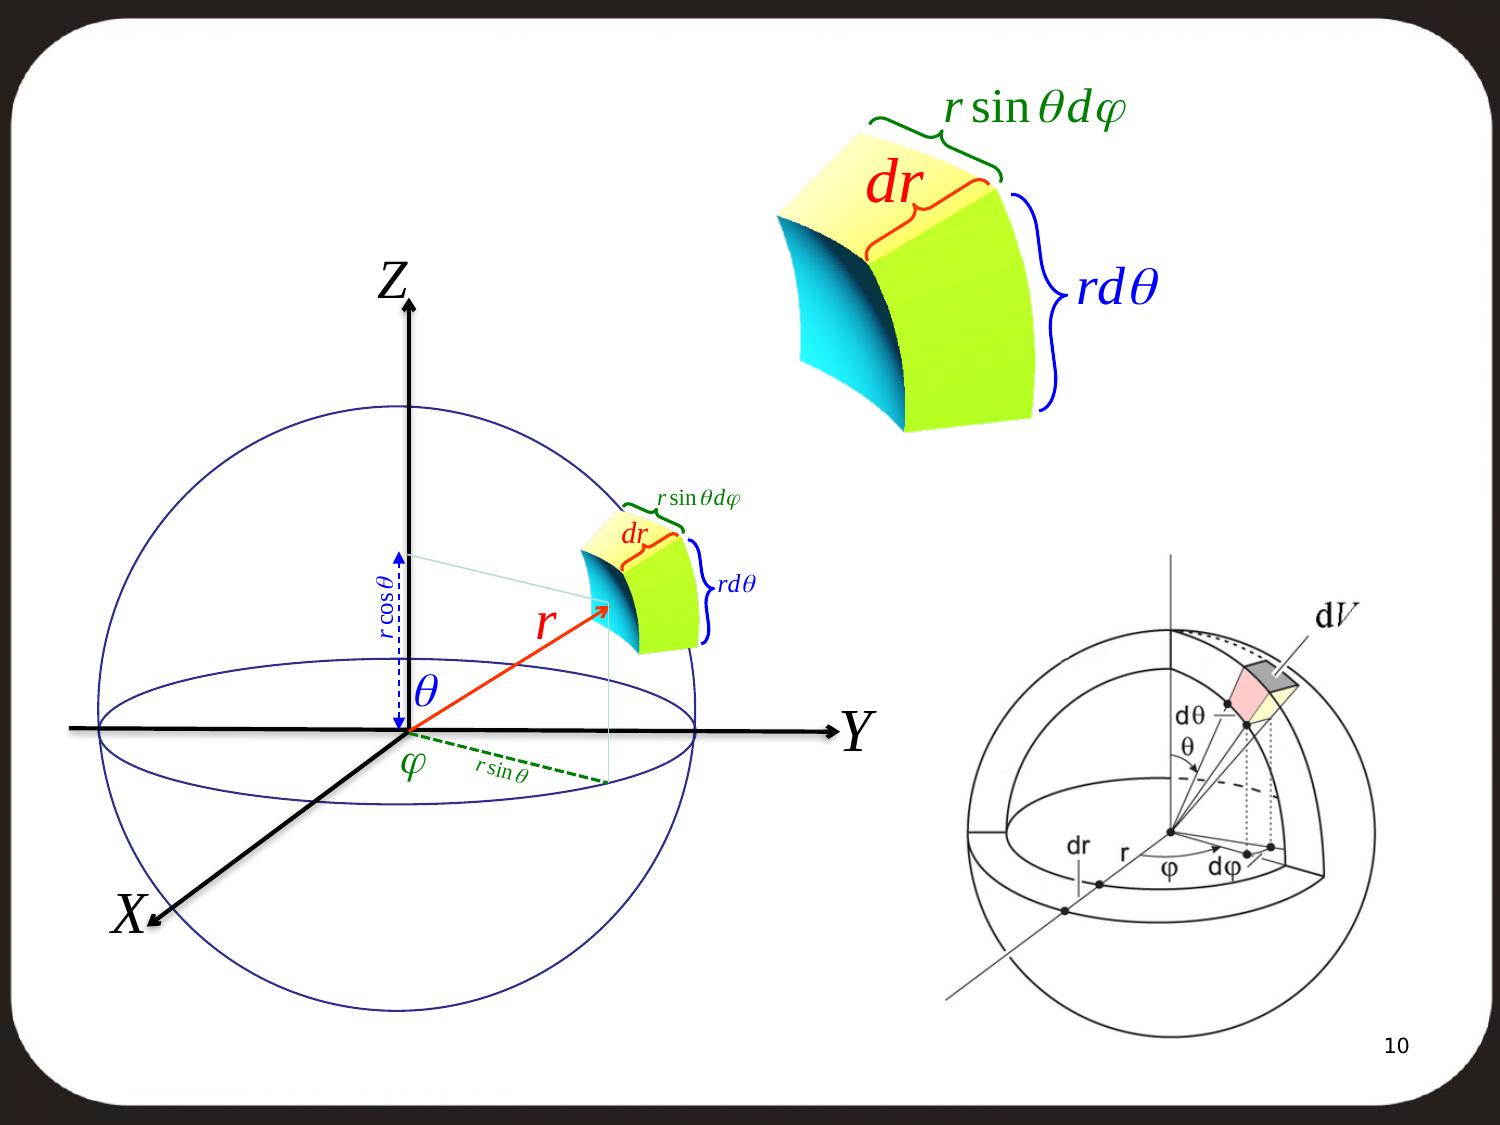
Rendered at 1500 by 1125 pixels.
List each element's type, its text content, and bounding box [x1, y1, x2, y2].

text_box [216, 952, 578, 1013]
slide_number 10 [1074, 1024, 1426, 1104]
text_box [407, 554, 609, 603]
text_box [760, 77, 1171, 443]
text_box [573, 483, 762, 660]
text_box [408, 611, 604, 732]
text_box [408, 740, 604, 784]
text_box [394, 744, 435, 792]
picture [0, 0, 1500, 1125]
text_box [68, 246, 889, 945]
